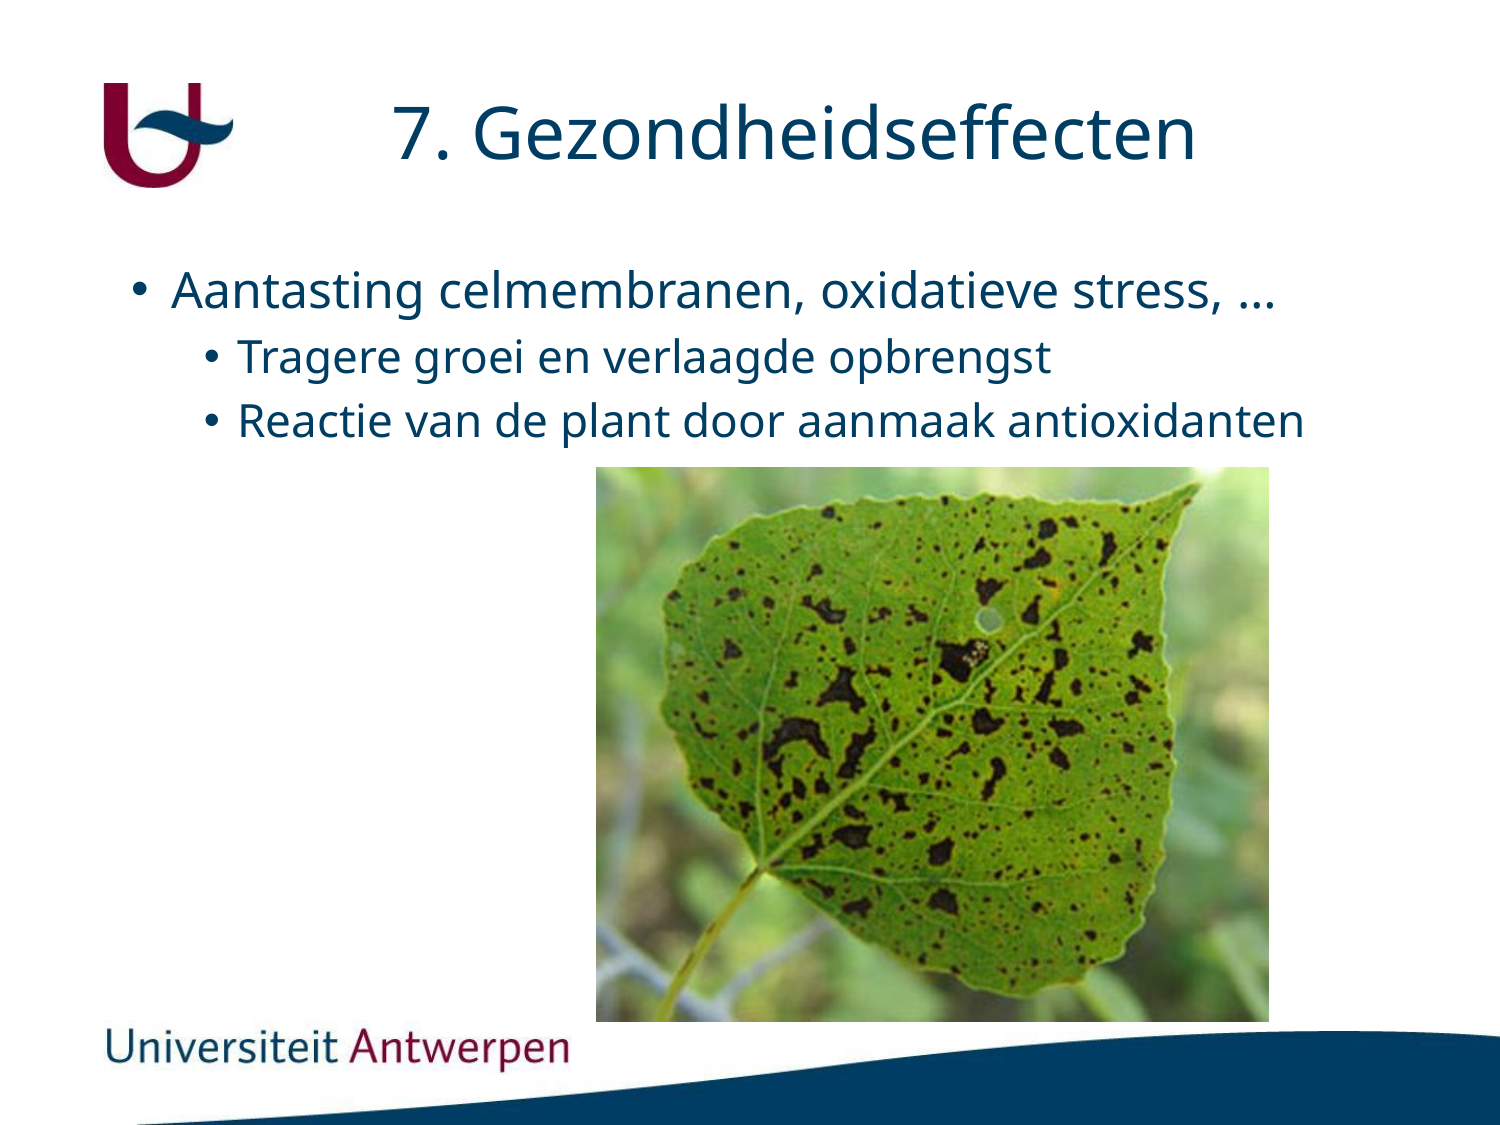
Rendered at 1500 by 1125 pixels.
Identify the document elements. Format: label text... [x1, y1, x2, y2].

title 7. Gezondheidseffecten [0, 78, 1215, 183]
picture [103, 1020, 1500, 1125]
list Aantasting celmembranen, oxidatieve stress, … Tragere groei en verlaagde opbrengst Reactie van de plant door aanmaak antioxidanten [100, 243, 1392, 827]
picture [103, 183, 234, 188]
picture [596, 467, 1269, 1022]
